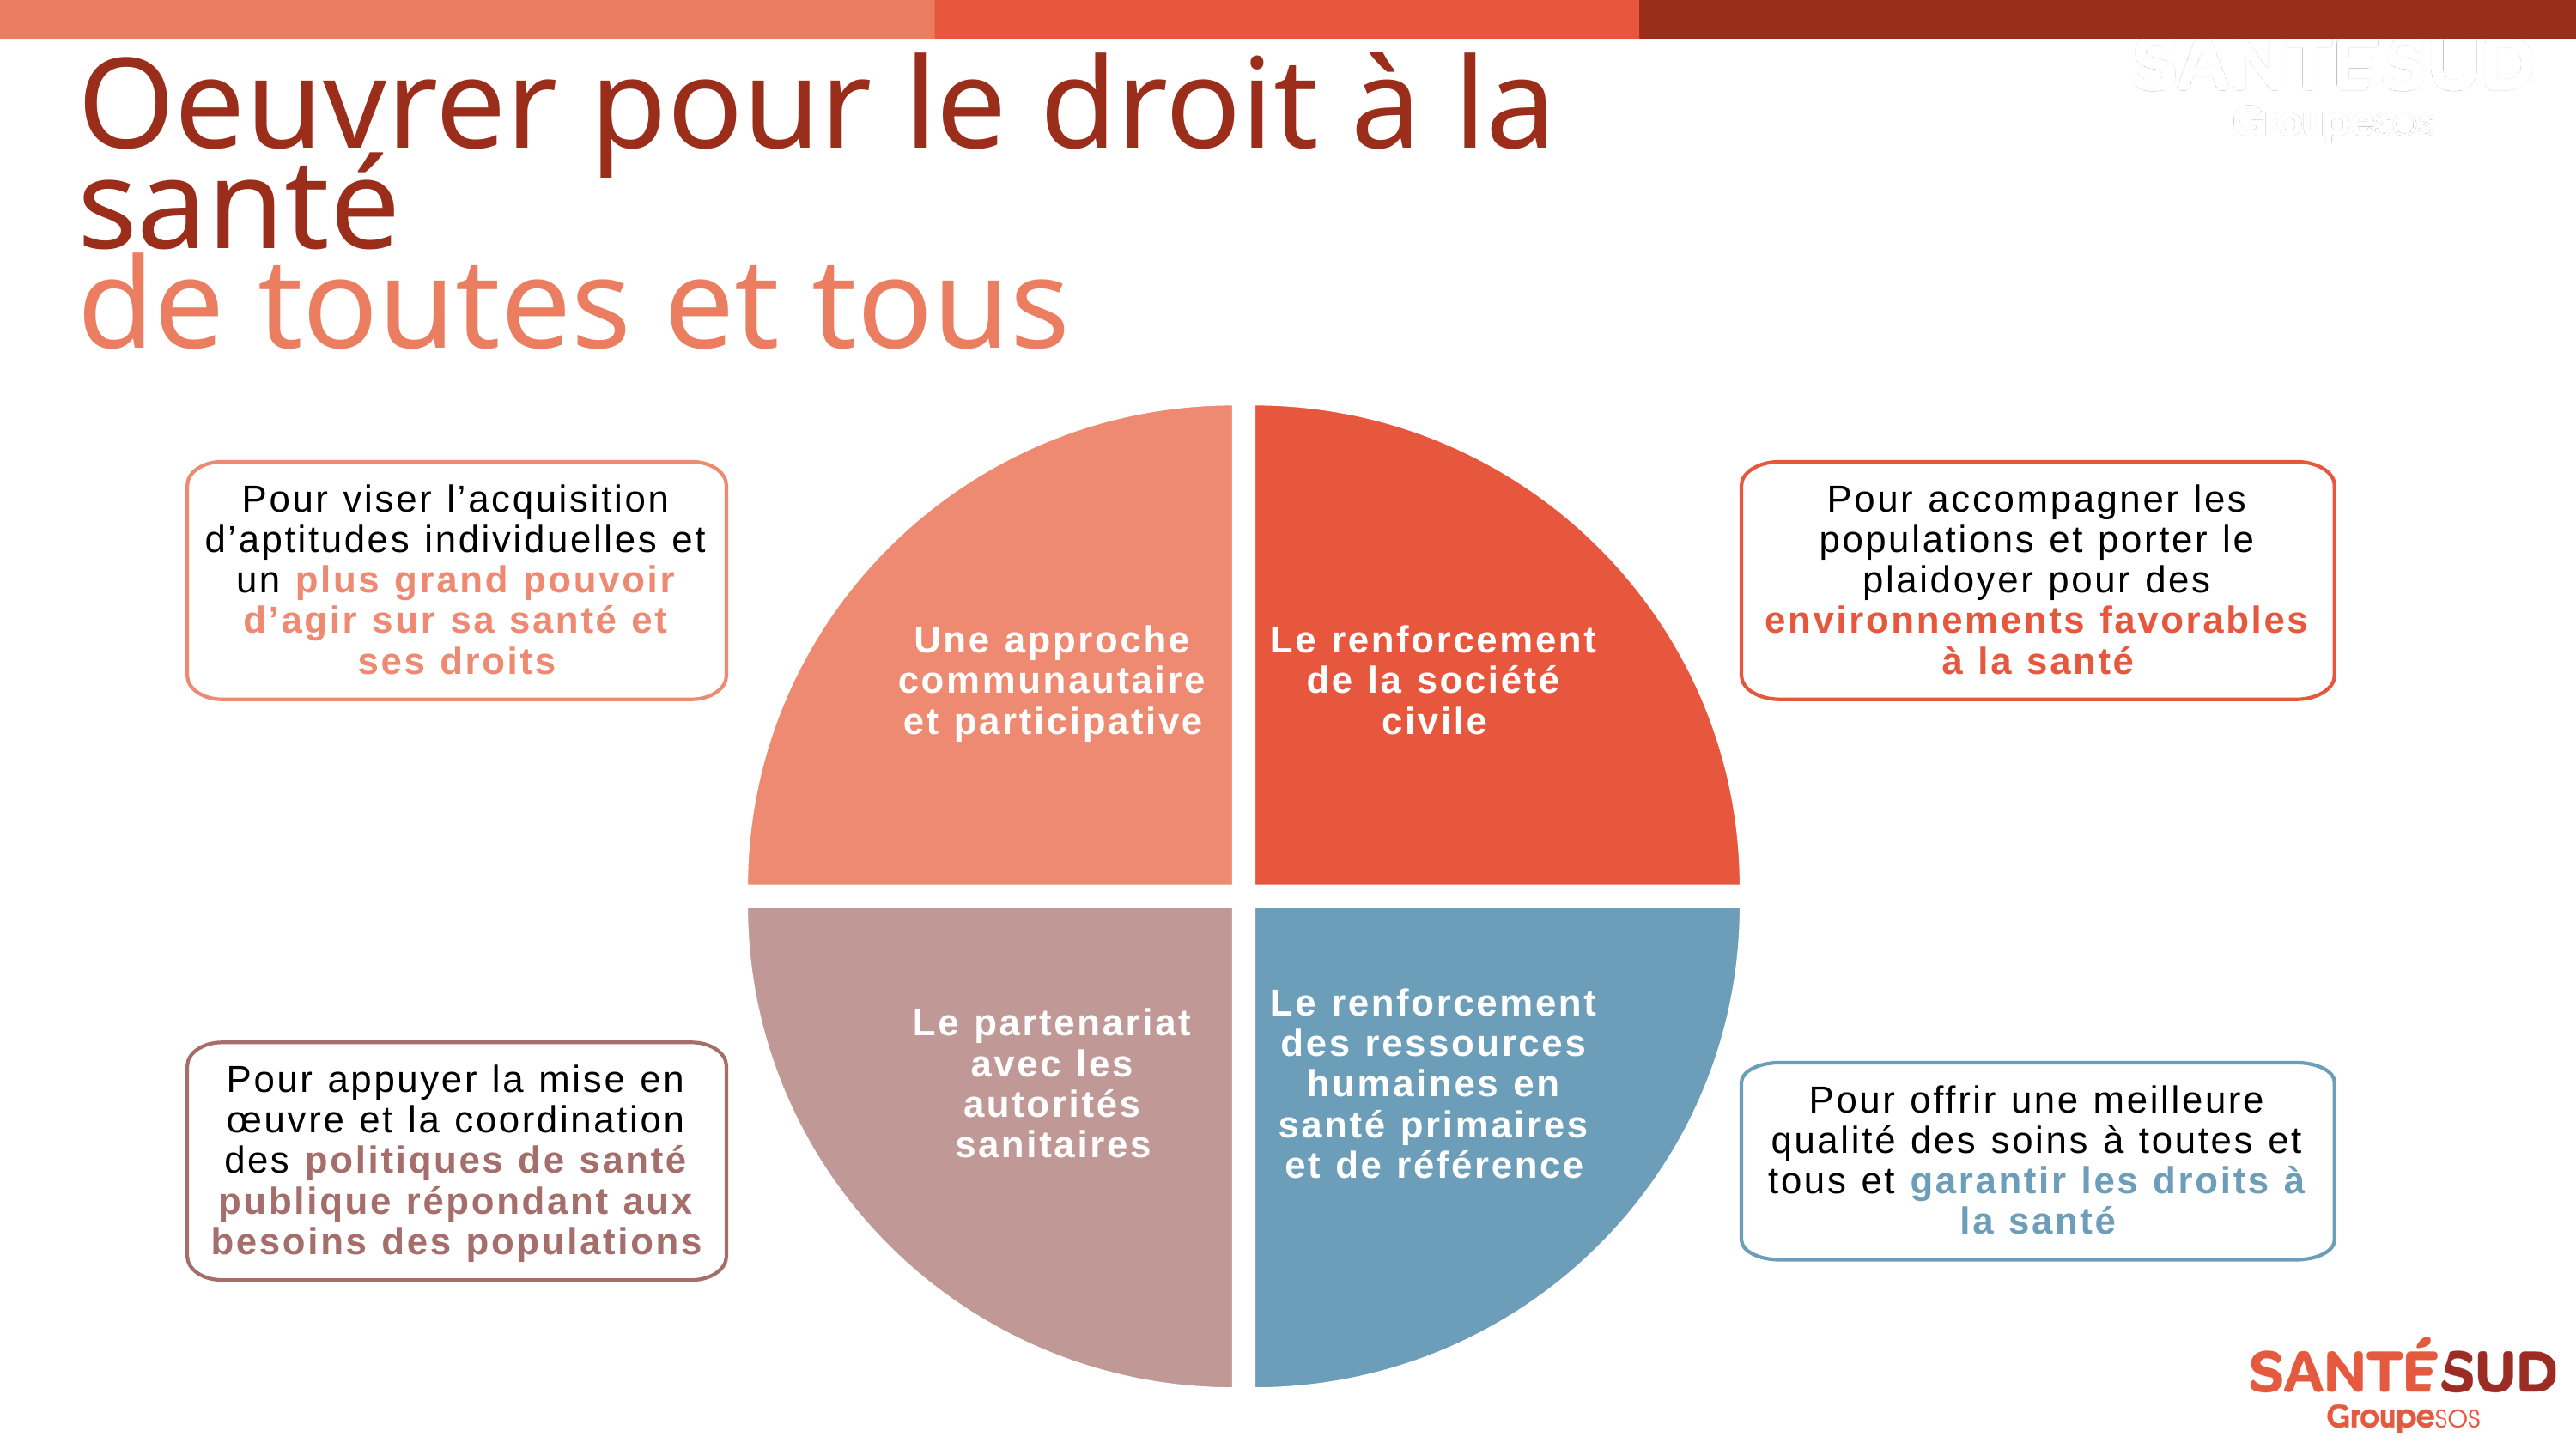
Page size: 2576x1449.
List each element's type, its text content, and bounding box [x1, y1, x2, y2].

text_box [2250, 1337, 2556, 1433]
picture [2133, 20, 2534, 143]
text_box Le partenariat avec les autorités sanitaires [744, 904, 1236, 1391]
text_box Pour accompagner les populations et porter le plaidoyer pour des environnements favorables à la santé [1739, 459, 2336, 701]
text_box Le renforcement de la société civile [1252, 402, 1744, 888]
text_box Pour offrir une meilleure qualité des soins à toutes et tous et garantir les droits à la santé [1739, 1060, 2336, 1262]
text_box Le renforcement des ressources humaines en santé primaires et de référence [1252, 904, 1744, 1391]
text_box Pour appuyer la mise en œuvre et la coordination des politiques de santé publique répondant aux besoins des populations [185, 1040, 729, 1282]
text_box Une approche communautaire et participative [744, 402, 1236, 888]
text_box Pour viser l’acquisition d’aptitudes individuelles et un plus grand pouvoir d’agir sur sa santé et ses droits [185, 459, 729, 701]
text_box Oeuvrer pour le droit à la santé de toutes et tous [77, 72, 1908, 373]
